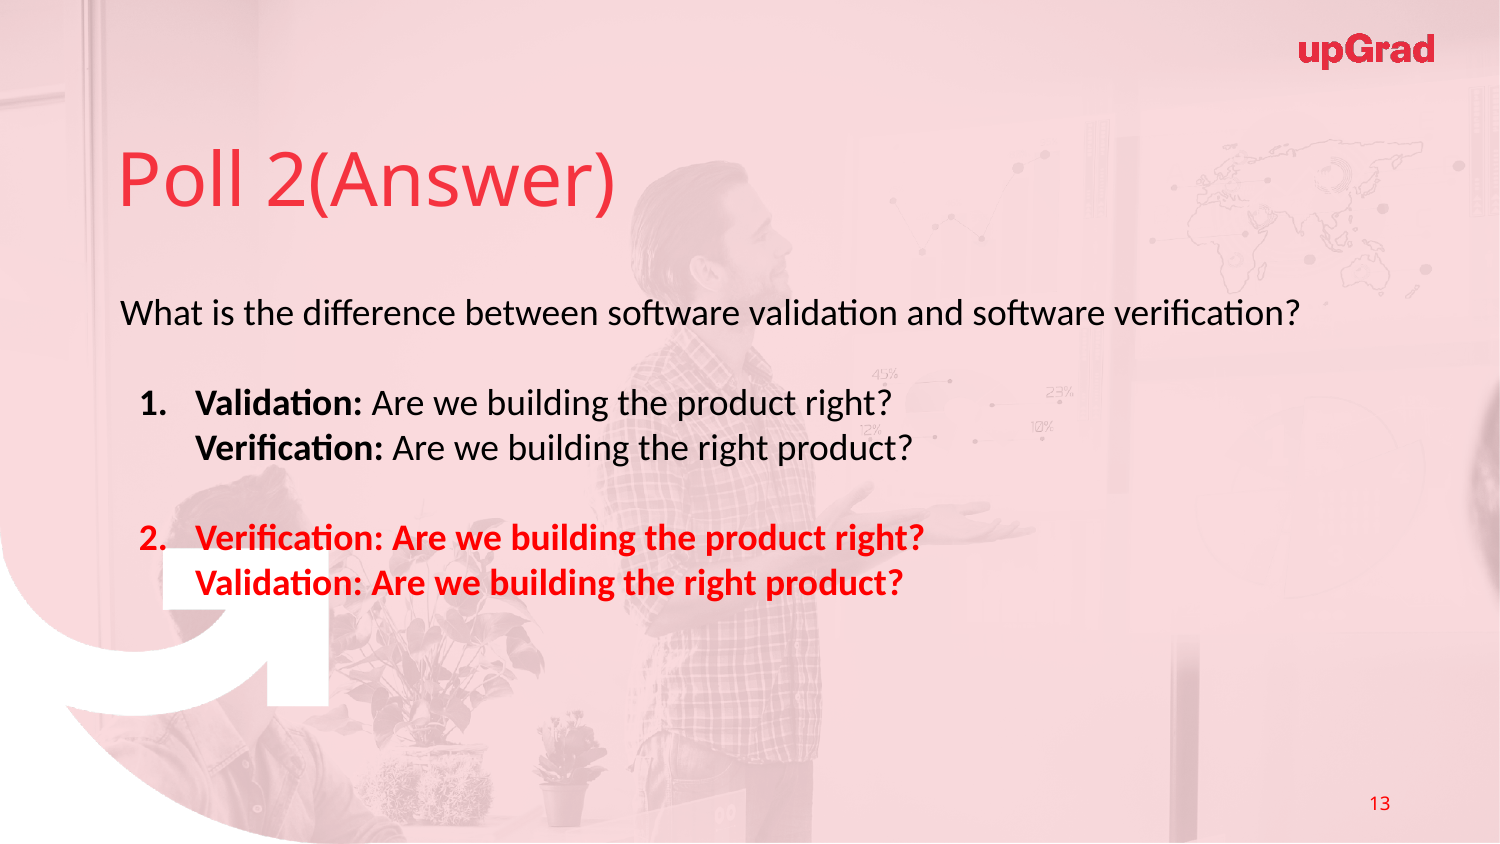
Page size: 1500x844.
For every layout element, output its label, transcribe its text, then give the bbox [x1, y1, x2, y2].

picture [1299, 33, 1434, 70]
text_box Poll 2(Answer) [105, 102, 1007, 263]
slide_number 13 [1068, 782, 1406, 828]
text_box [0, 0, 1500, 844]
text_box What is the difference between software validation and software verification? Validation: Are we building the product right? Verification: Are we building the right product? Verification: Are we building the product right? Validation: Are we building the right product? [105, 280, 1359, 816]
